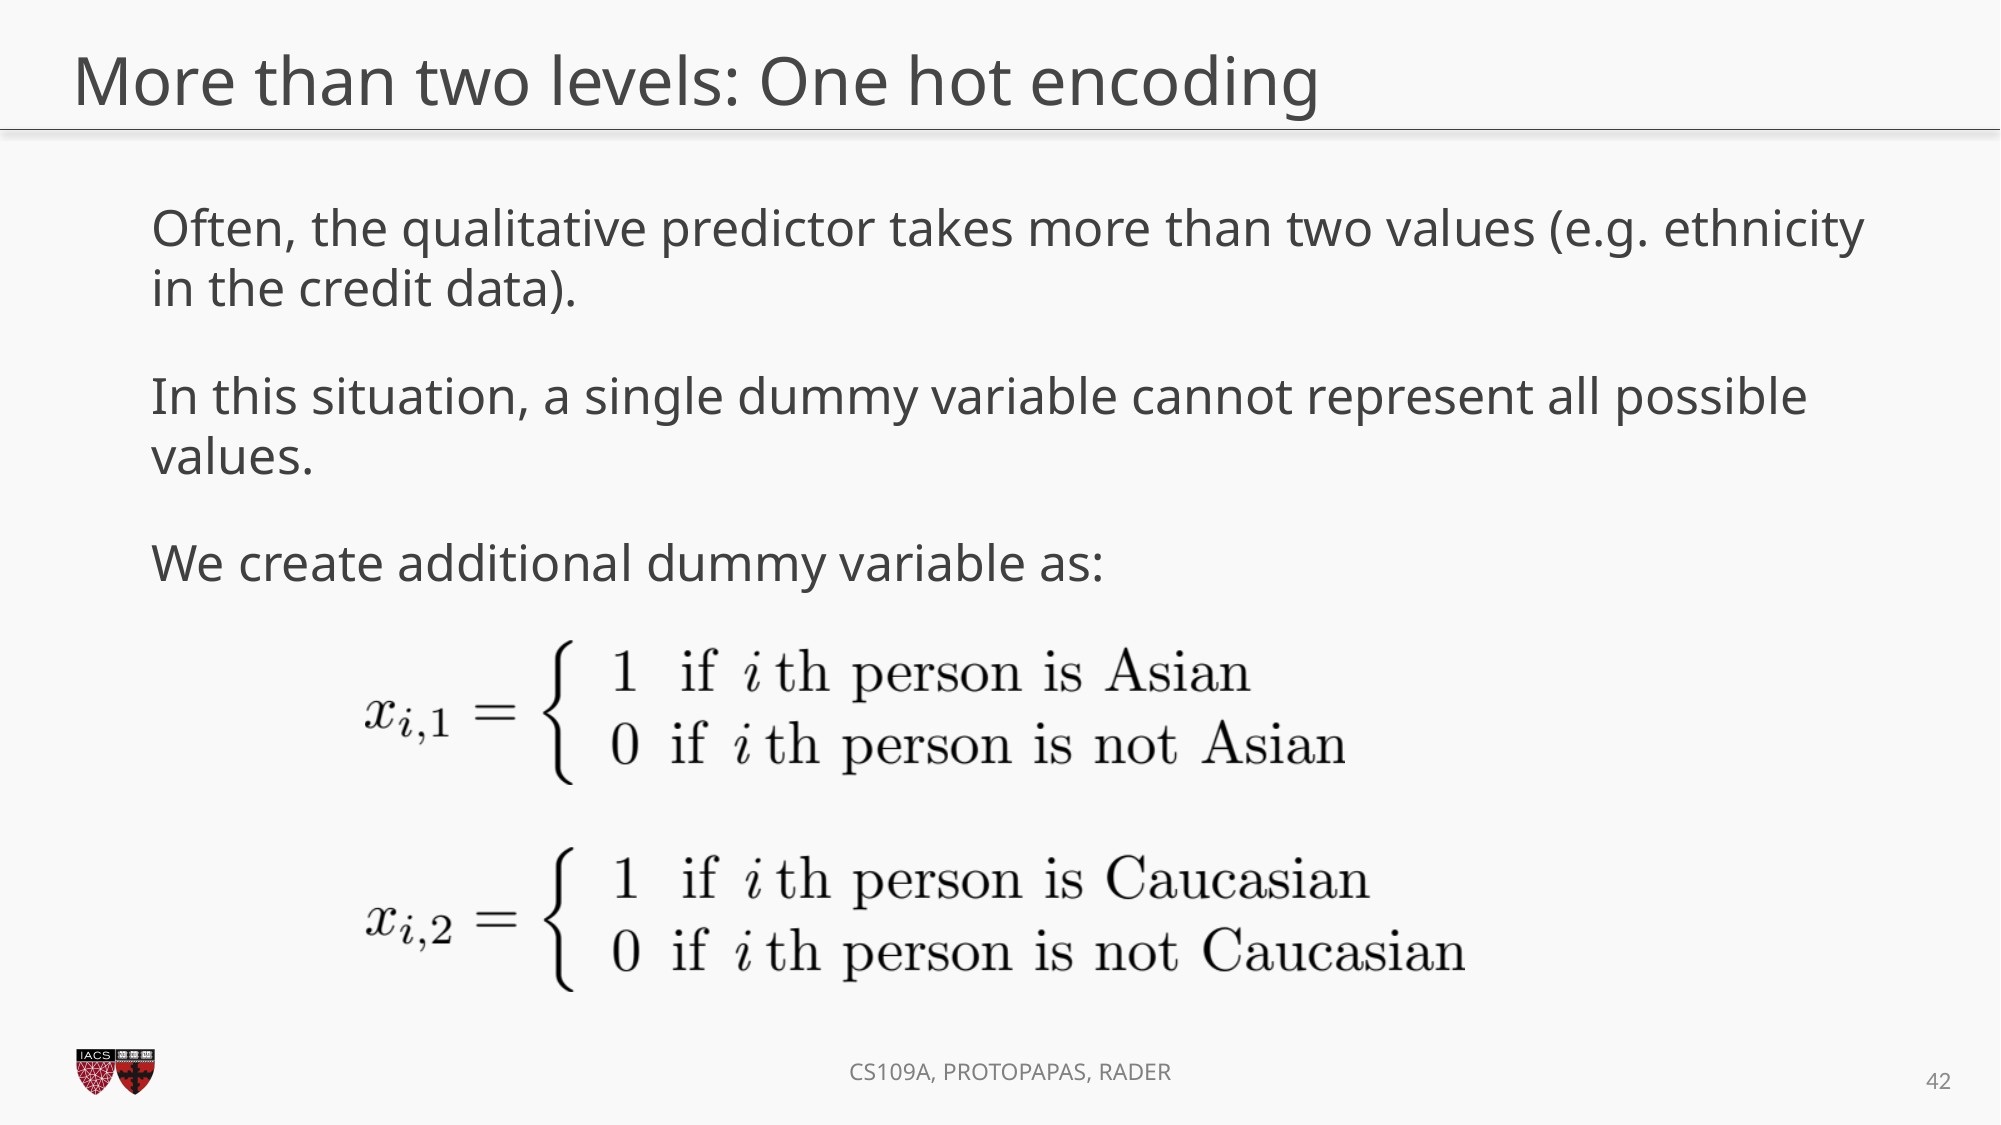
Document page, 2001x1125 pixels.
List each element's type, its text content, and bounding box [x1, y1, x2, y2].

picture [75, 1049, 155, 1095]
picture [364, 639, 1346, 785]
slide_number 41 [1500, 1050, 1967, 1110]
list Often, the qualitative predictor takes more than two values (e.g. ethnicity in the credit data). In this situation, a single dummy variable cannot represent all possible values. We create additional dummy variable as: [136, 189, 1885, 536]
title More than two levels: One hot encoding [57, 31, 1943, 158]
picture [364, 846, 1466, 993]
